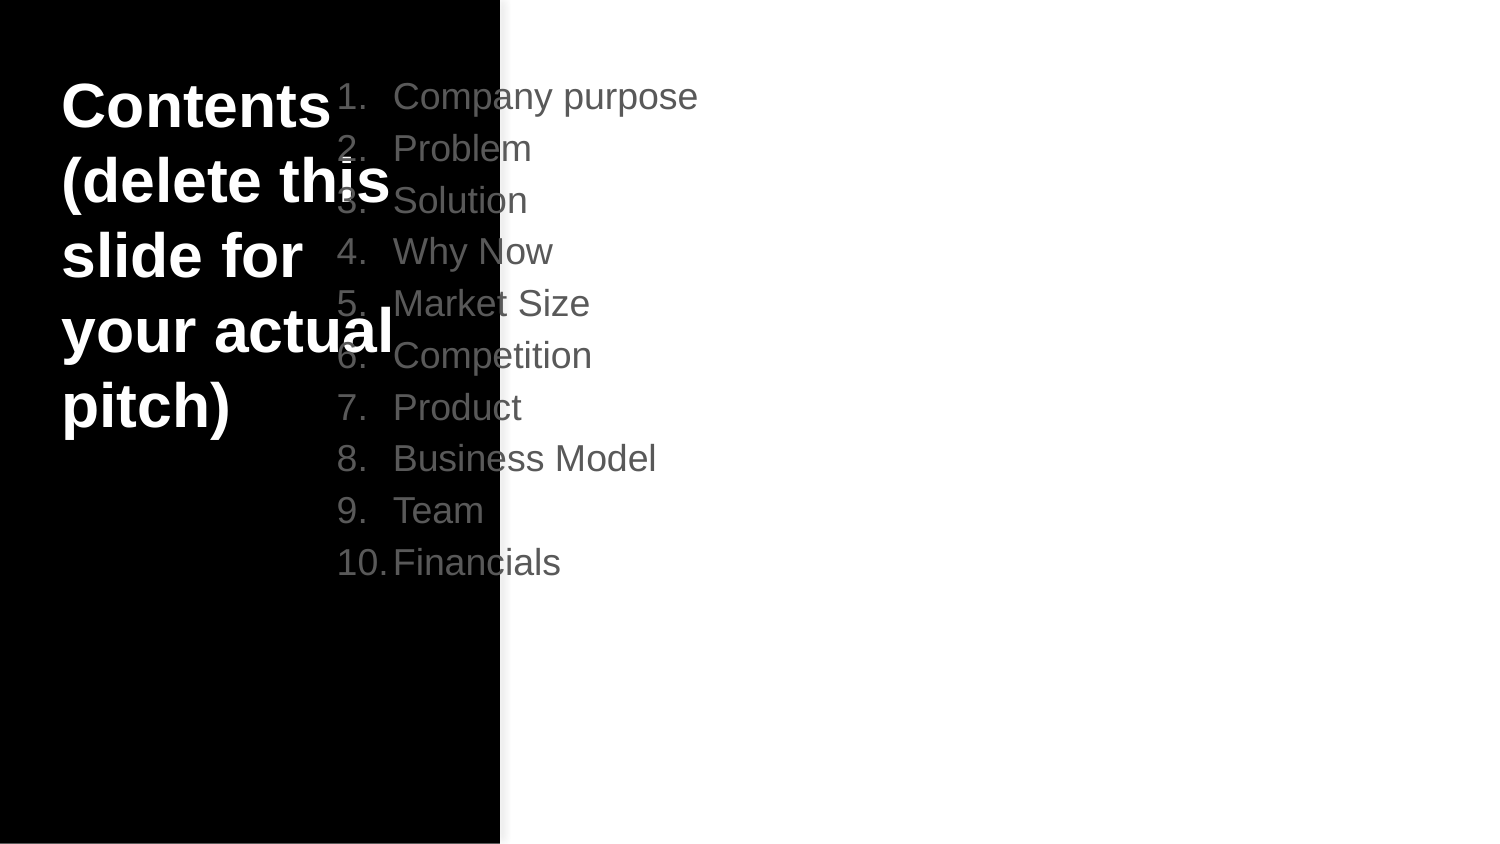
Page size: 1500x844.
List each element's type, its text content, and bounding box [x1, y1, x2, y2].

list Company purpose Problem Solution Why Now Market Size Competition Product Business Model Team Financials [302, 50, 1198, 751]
title Contents (delete this slide for your actual pitch) [46, 50, 302, 751]
